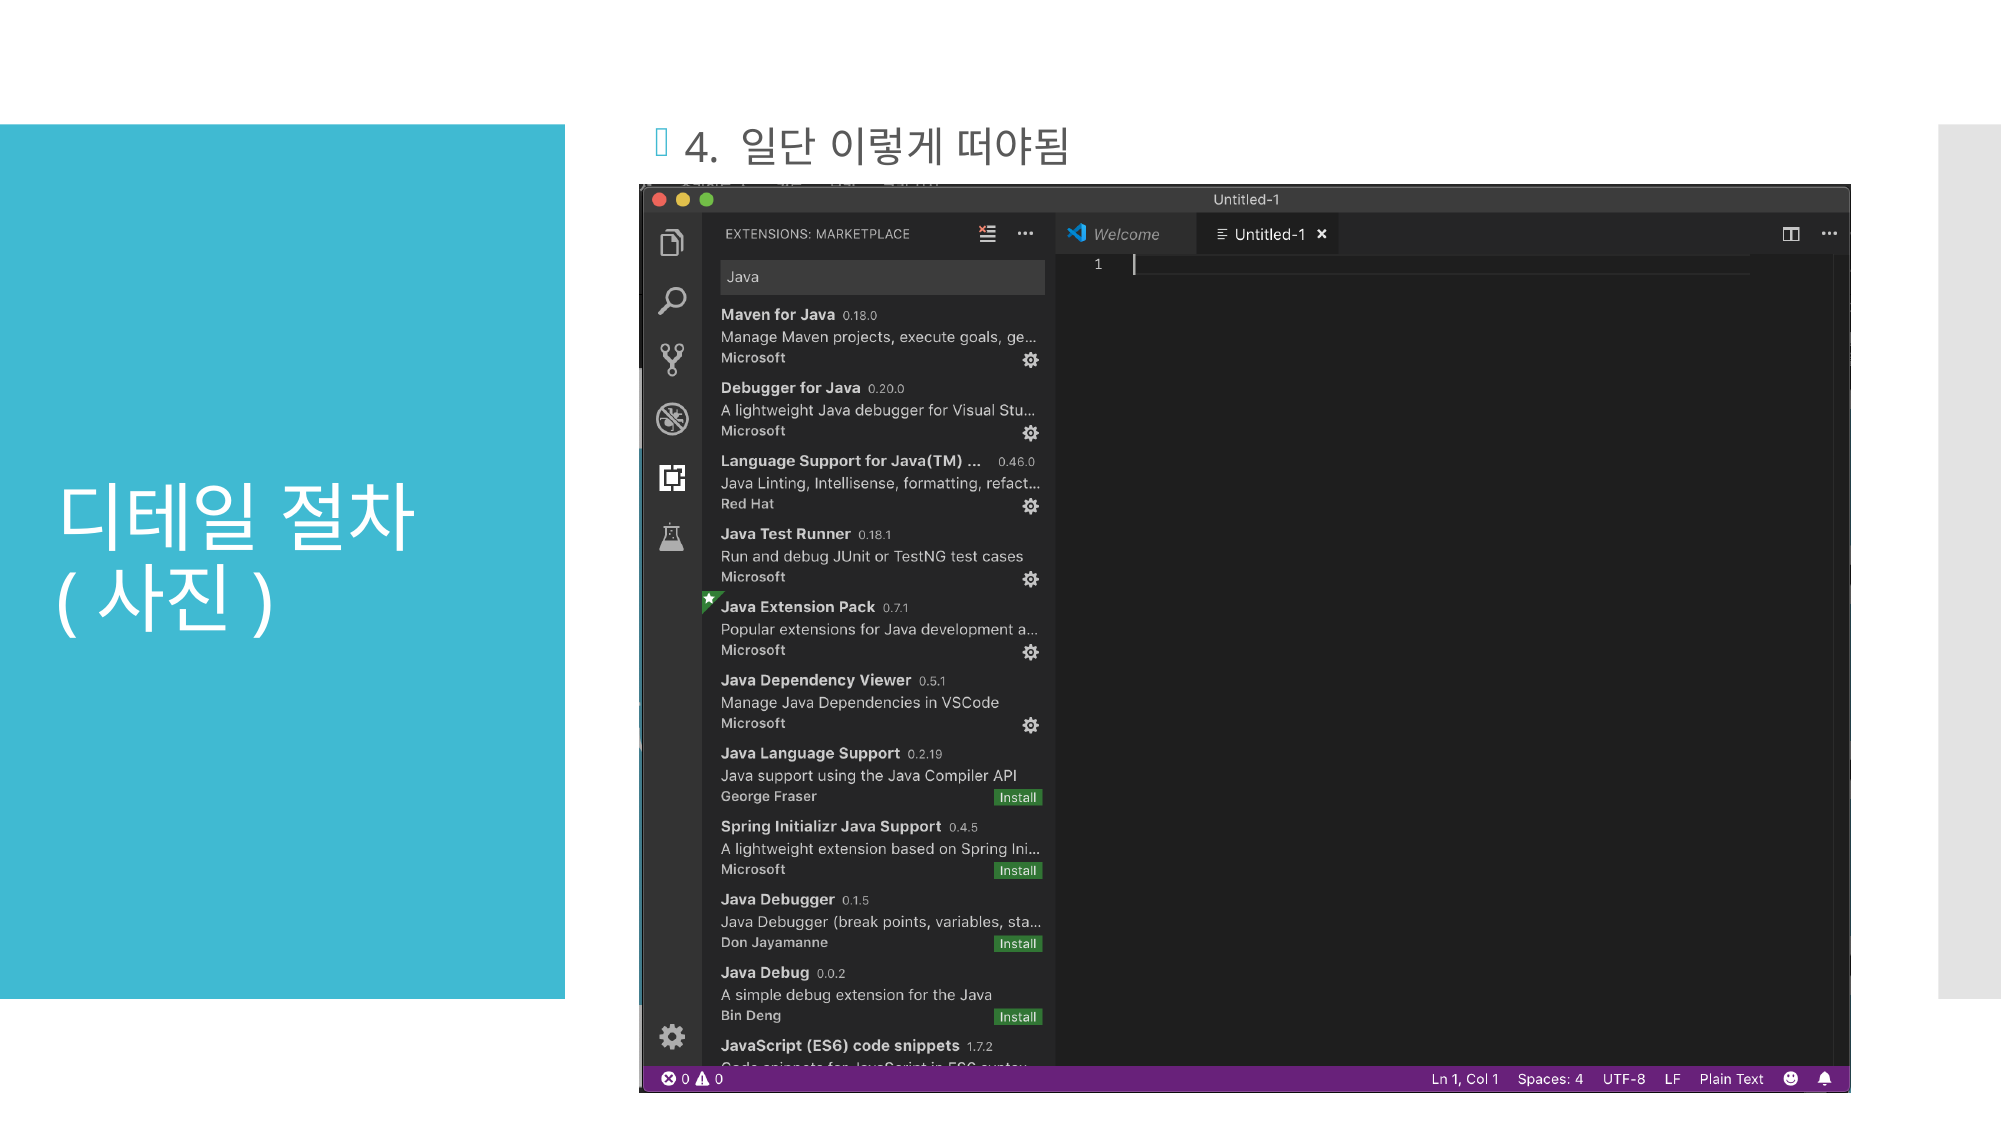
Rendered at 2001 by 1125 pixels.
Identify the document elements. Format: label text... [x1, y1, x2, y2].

title 디테일 절차 (사진) [41, 184, 525, 940]
picture [639, 184, 1851, 1093]
list 4. 일단 이렇게 떠야됨 [639, 114, 1840, 184]
